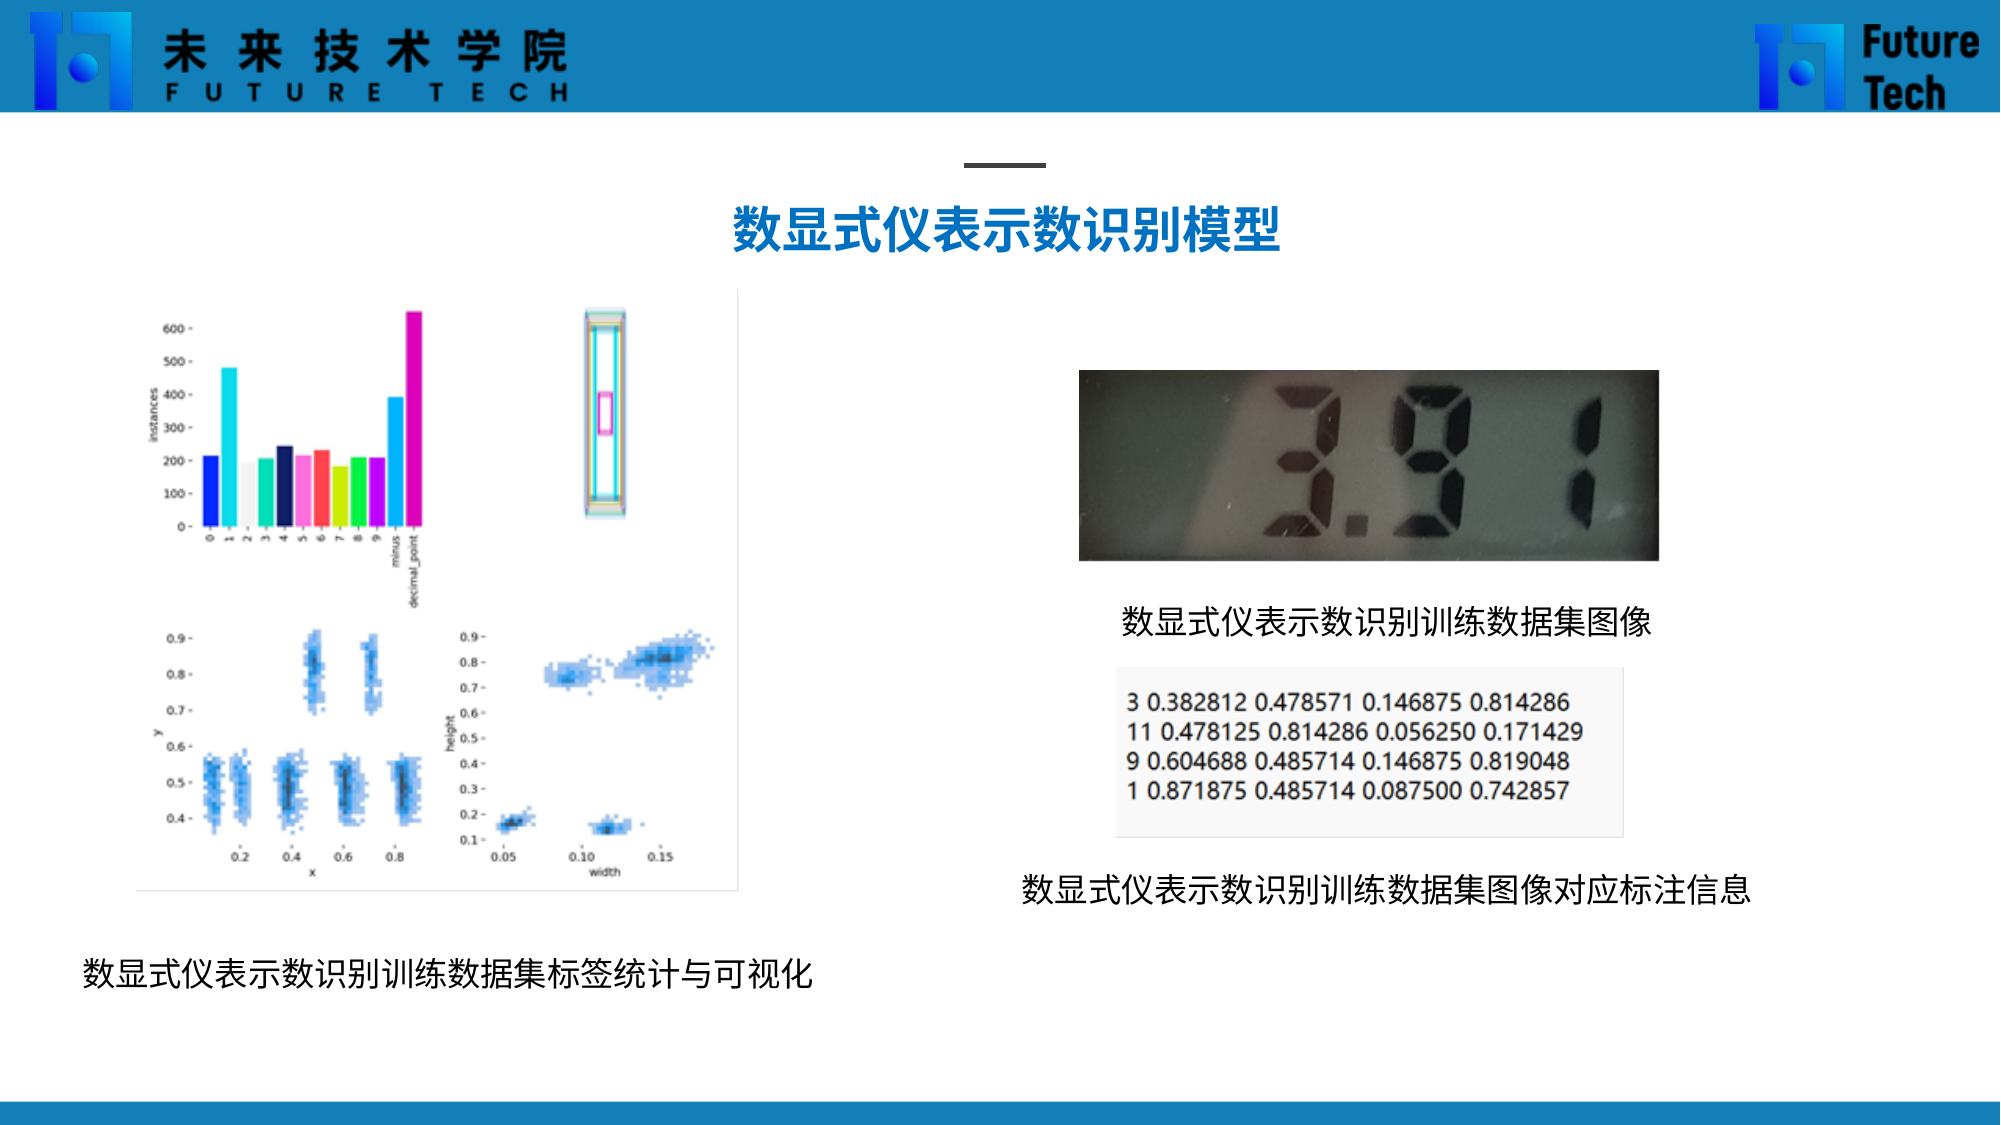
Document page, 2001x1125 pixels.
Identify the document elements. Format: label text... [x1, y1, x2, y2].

text_box 数显式仪表示数识别训练数据集图像 [887, 573, 1888, 649]
text_box 数显式仪表示数识别训练数据集图像对应标注信息 [887, 841, 1660, 917]
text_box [714, 165, 1301, 261]
picture [1079, 370, 1661, 563]
picture [136, 289, 740, 894]
text_box 数显式仪表示数识别训练数据集标签统计与可视化 [67, 945, 1068, 1001]
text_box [1660, 753, 1888, 981]
picture [29, 12, 568, 110]
picture [1755, 24, 1979, 110]
picture [1116, 667, 1625, 839]
